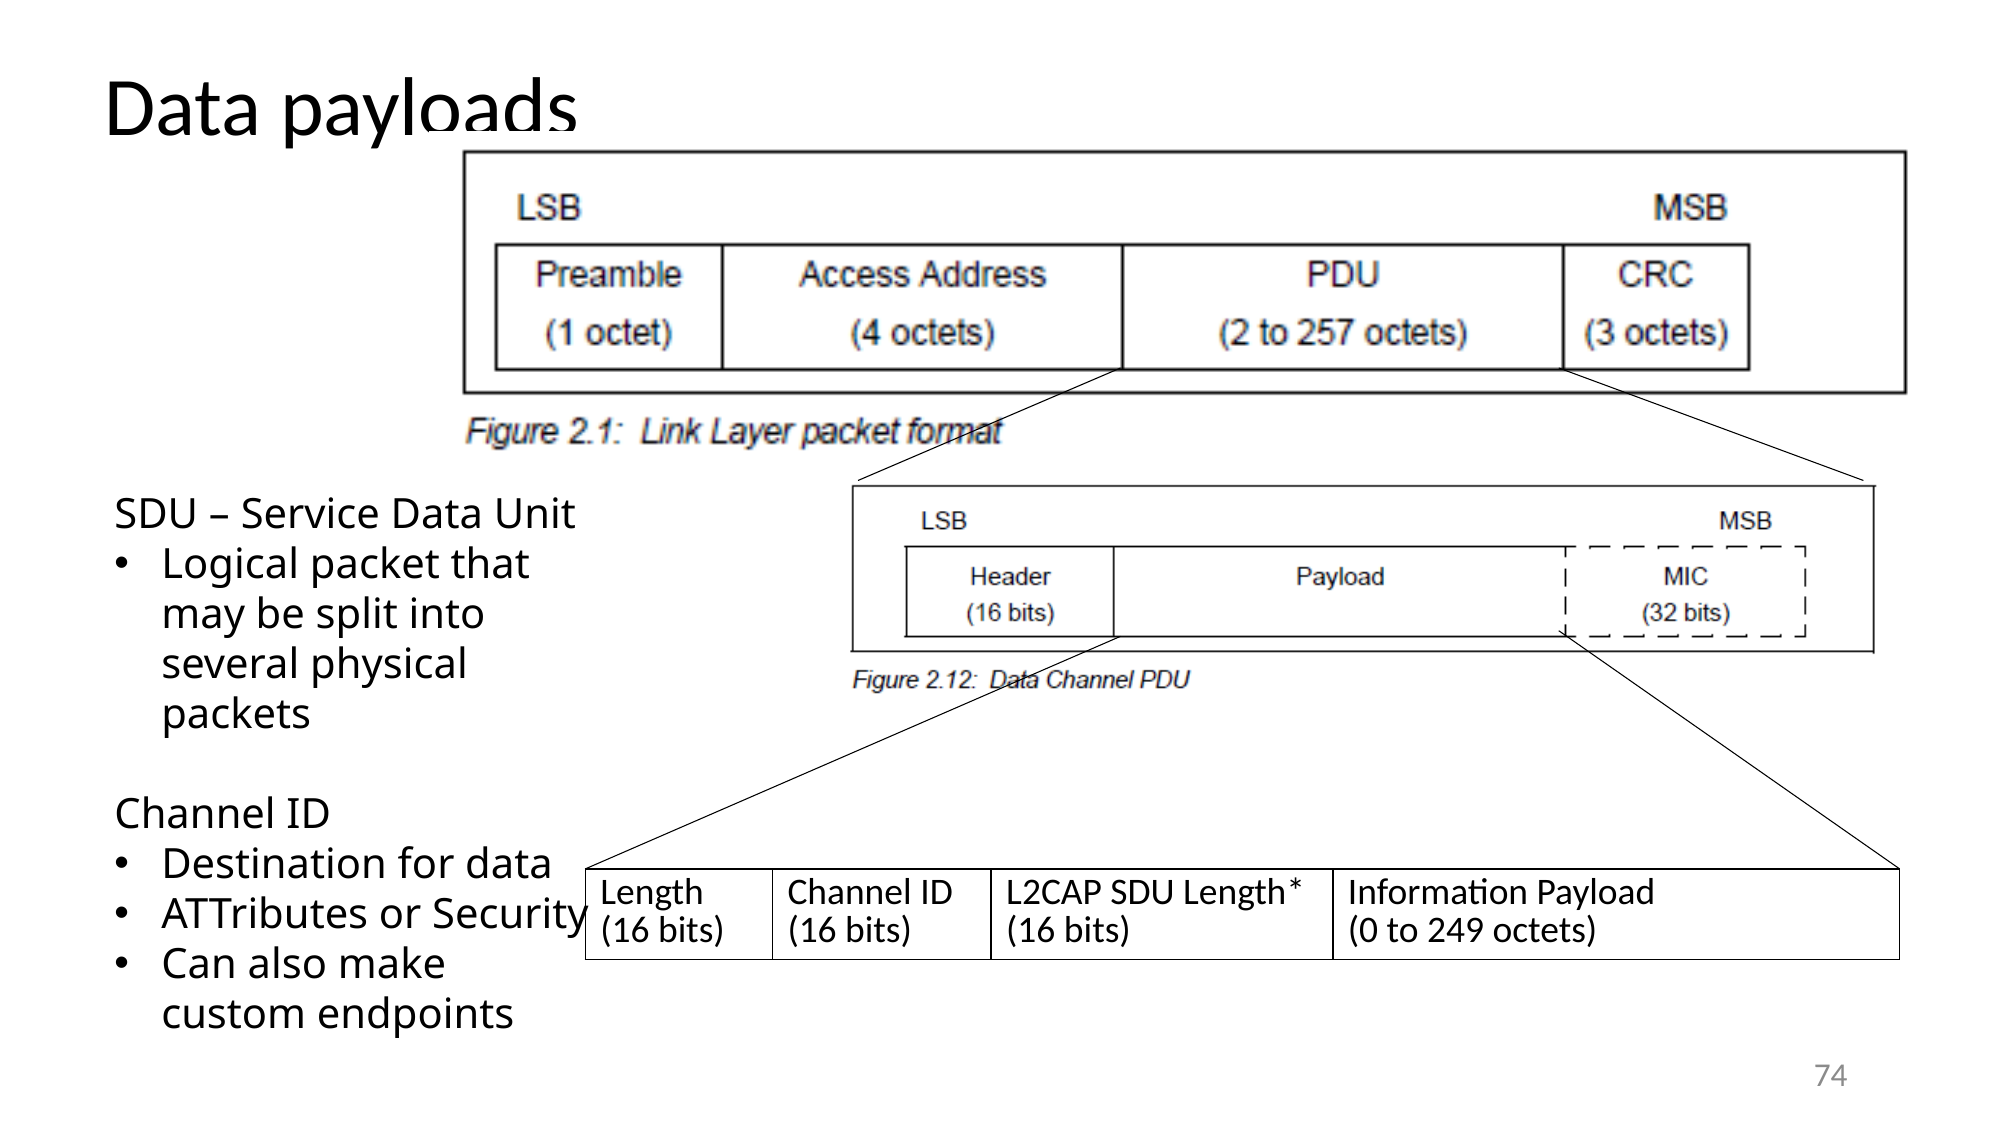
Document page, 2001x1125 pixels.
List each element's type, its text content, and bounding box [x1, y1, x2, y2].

table_header Channel ID (16 bits) [773, 870, 990, 959]
picture [429, 131, 1934, 462]
picture [836, 474, 1883, 695]
table_header Information Payload (0 to 249 octets) [1334, 870, 1899, 959]
title Data payloads [89, 0, 1815, 218]
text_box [858, 367, 1121, 481]
table_header L2CAP SDU Length* (16 bits) [992, 870, 1332, 959]
text_box SDU – Service Data Unit Logical packet that may be split into several physical packets Channel ID Destination for data ATTributes or Security Can also make custom endpoints [99, 479, 635, 1045]
slide_number 74 [1412, 1042, 1863, 1103]
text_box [585, 636, 1121, 869]
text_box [1558, 367, 1864, 481]
table_header Length (16 bits) [635, 870, 772, 959]
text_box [1558, 630, 1900, 869]
